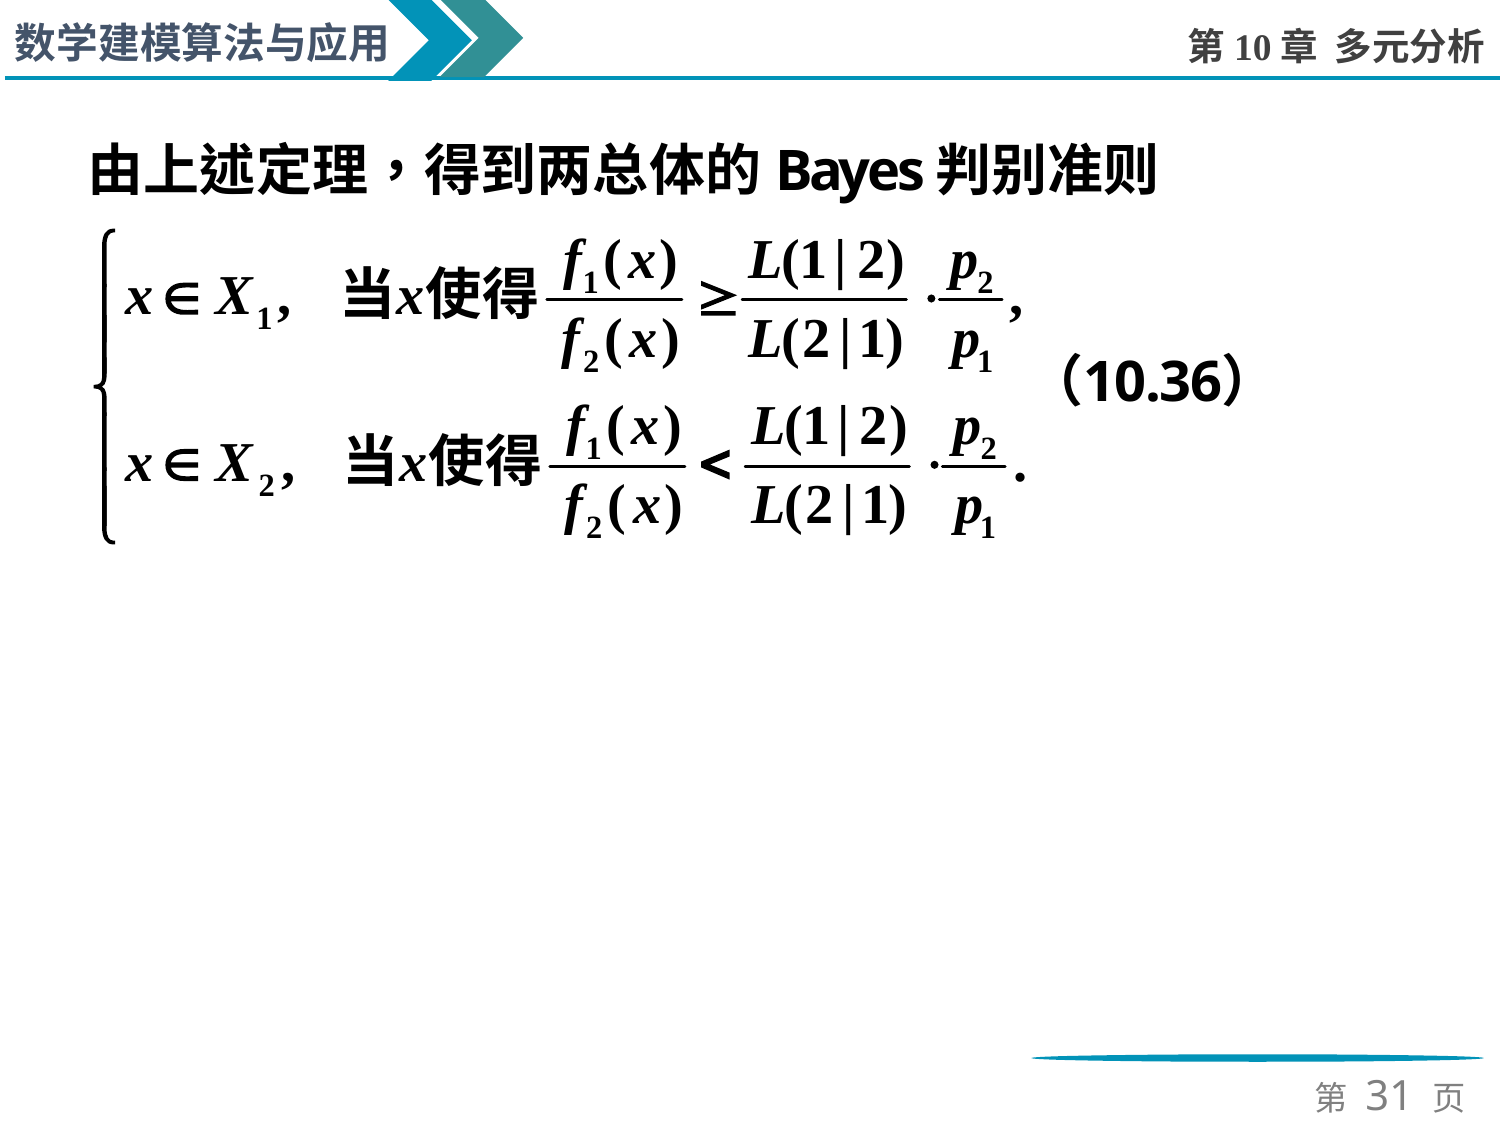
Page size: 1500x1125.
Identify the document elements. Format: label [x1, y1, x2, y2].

text_box [87, 132, 1371, 621]
